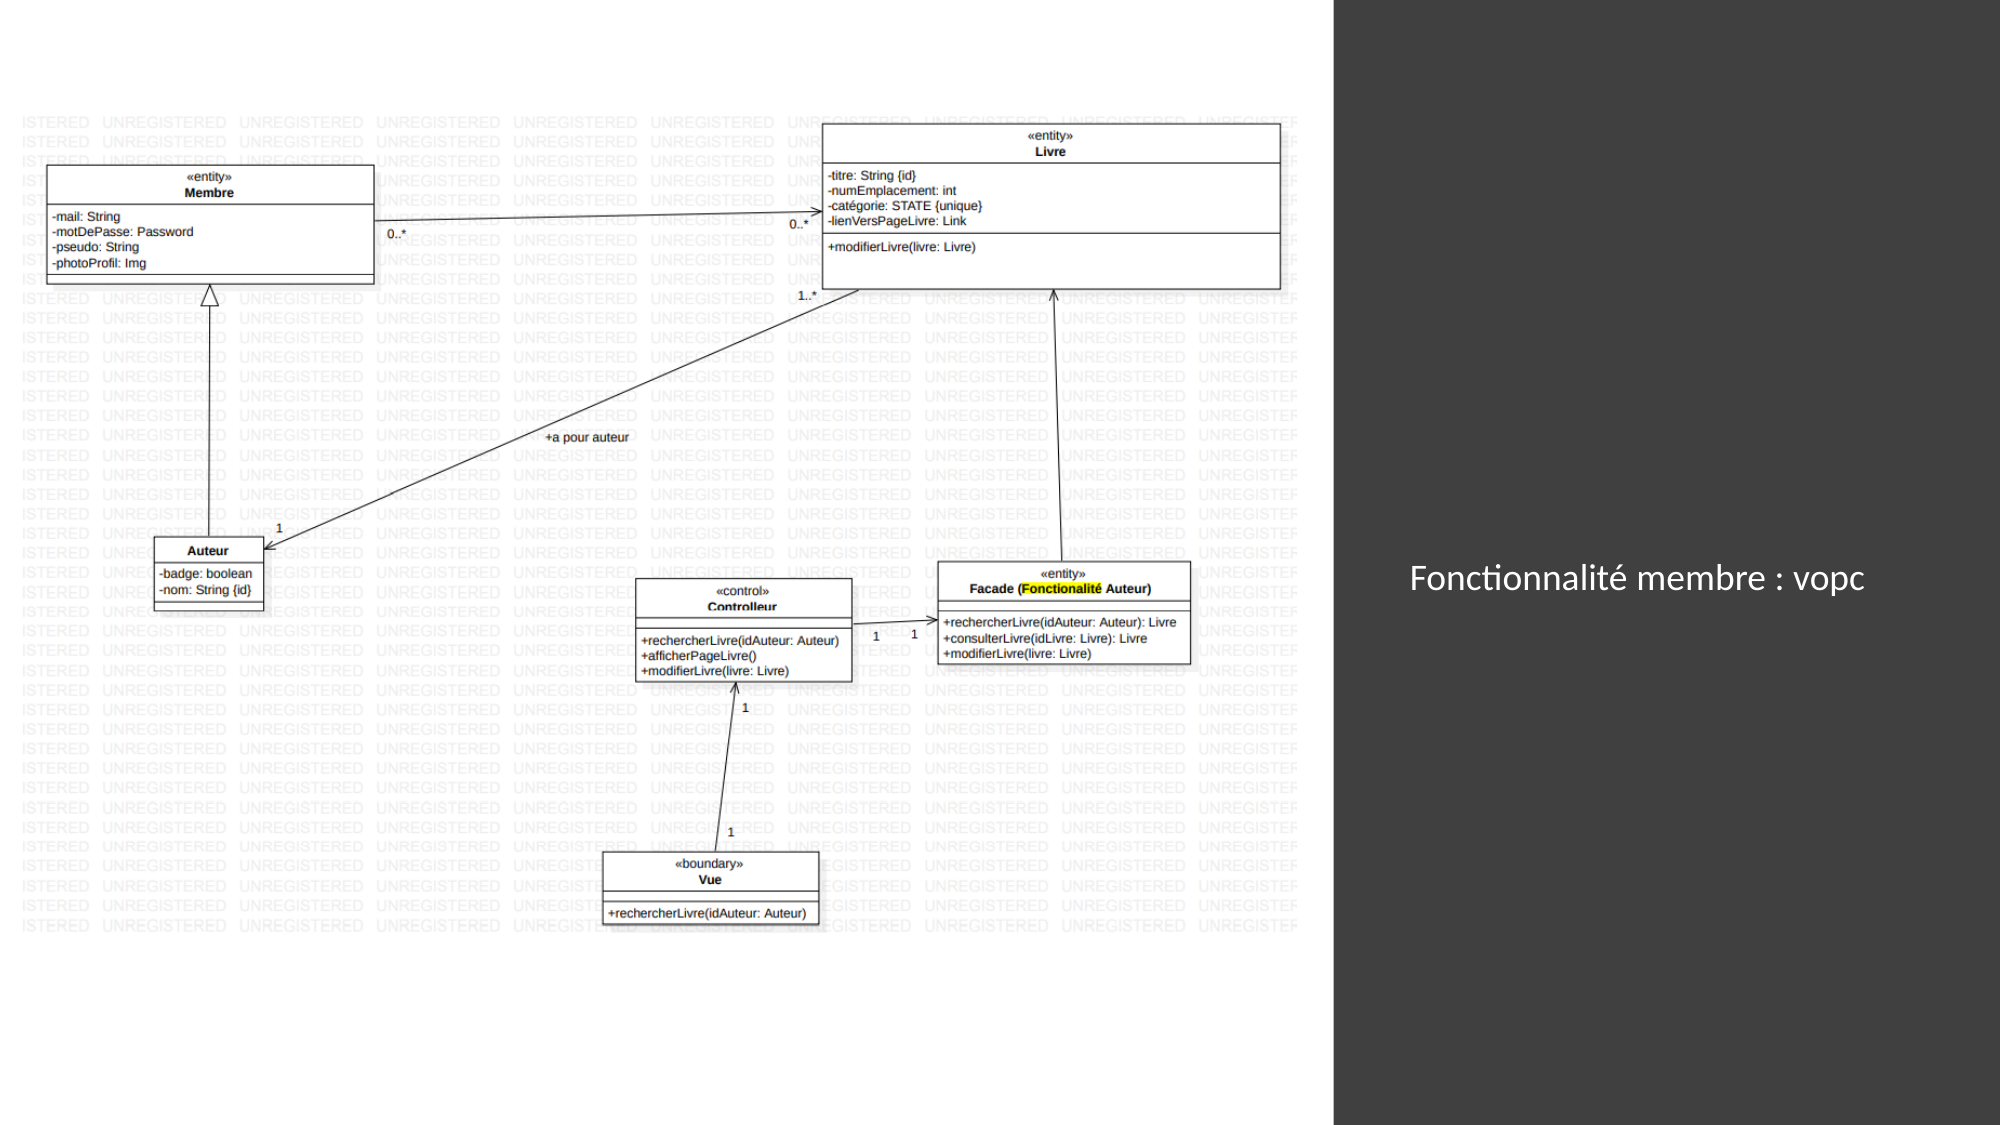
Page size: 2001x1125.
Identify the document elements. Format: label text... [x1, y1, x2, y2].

text_box [1333, 0, 2000, 1125]
list Fonctionnalité membre : vopc [1394, 550, 1895, 1016]
picture [21, 116, 1297, 936]
